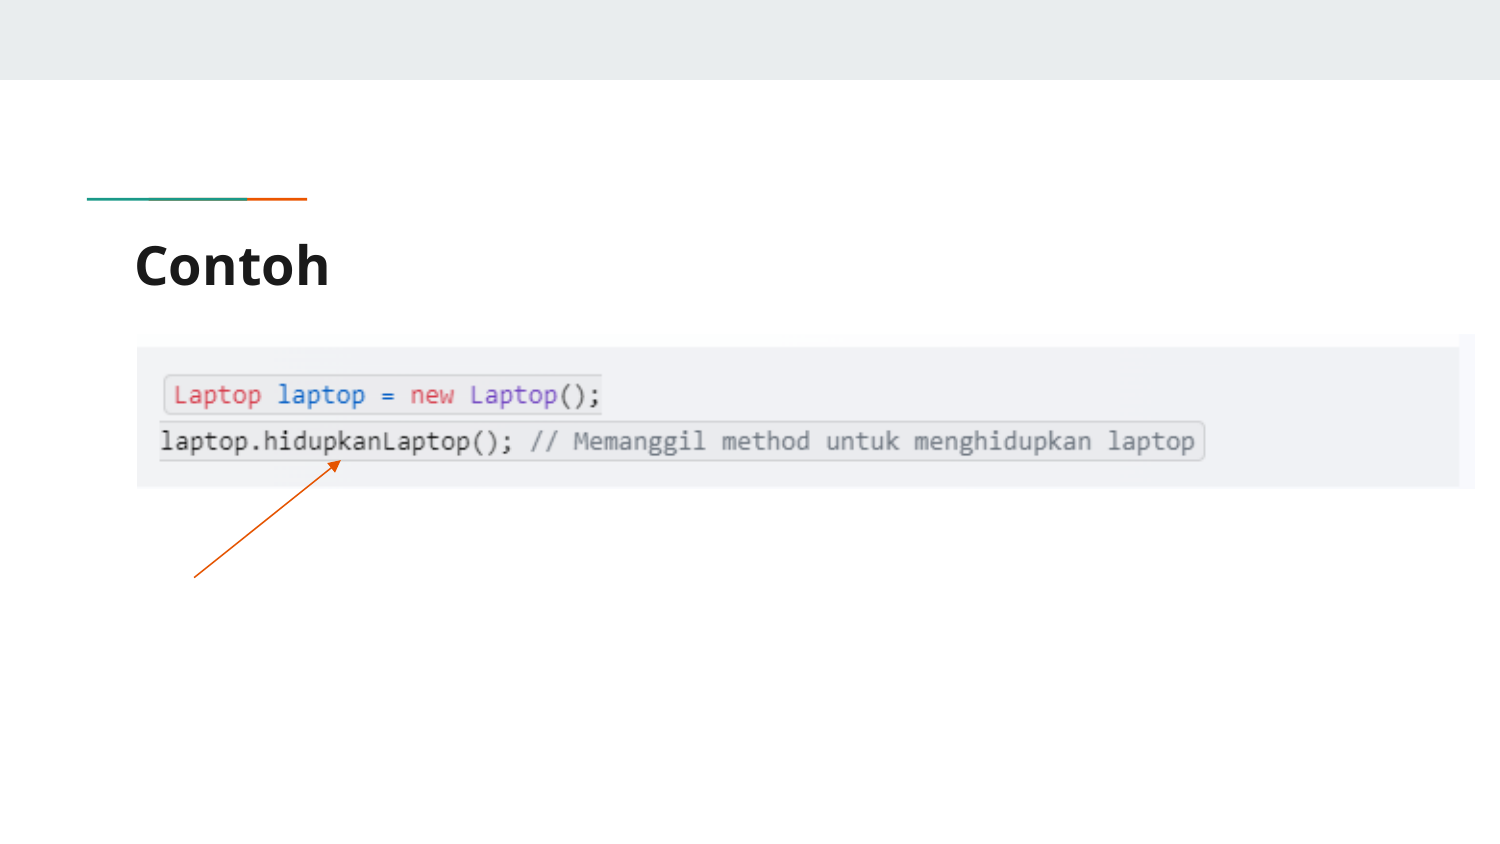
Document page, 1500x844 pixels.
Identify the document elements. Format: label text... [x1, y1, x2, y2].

title Contoh [119, 216, 1381, 305]
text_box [193, 459, 342, 578]
picture [136, 334, 1475, 489]
